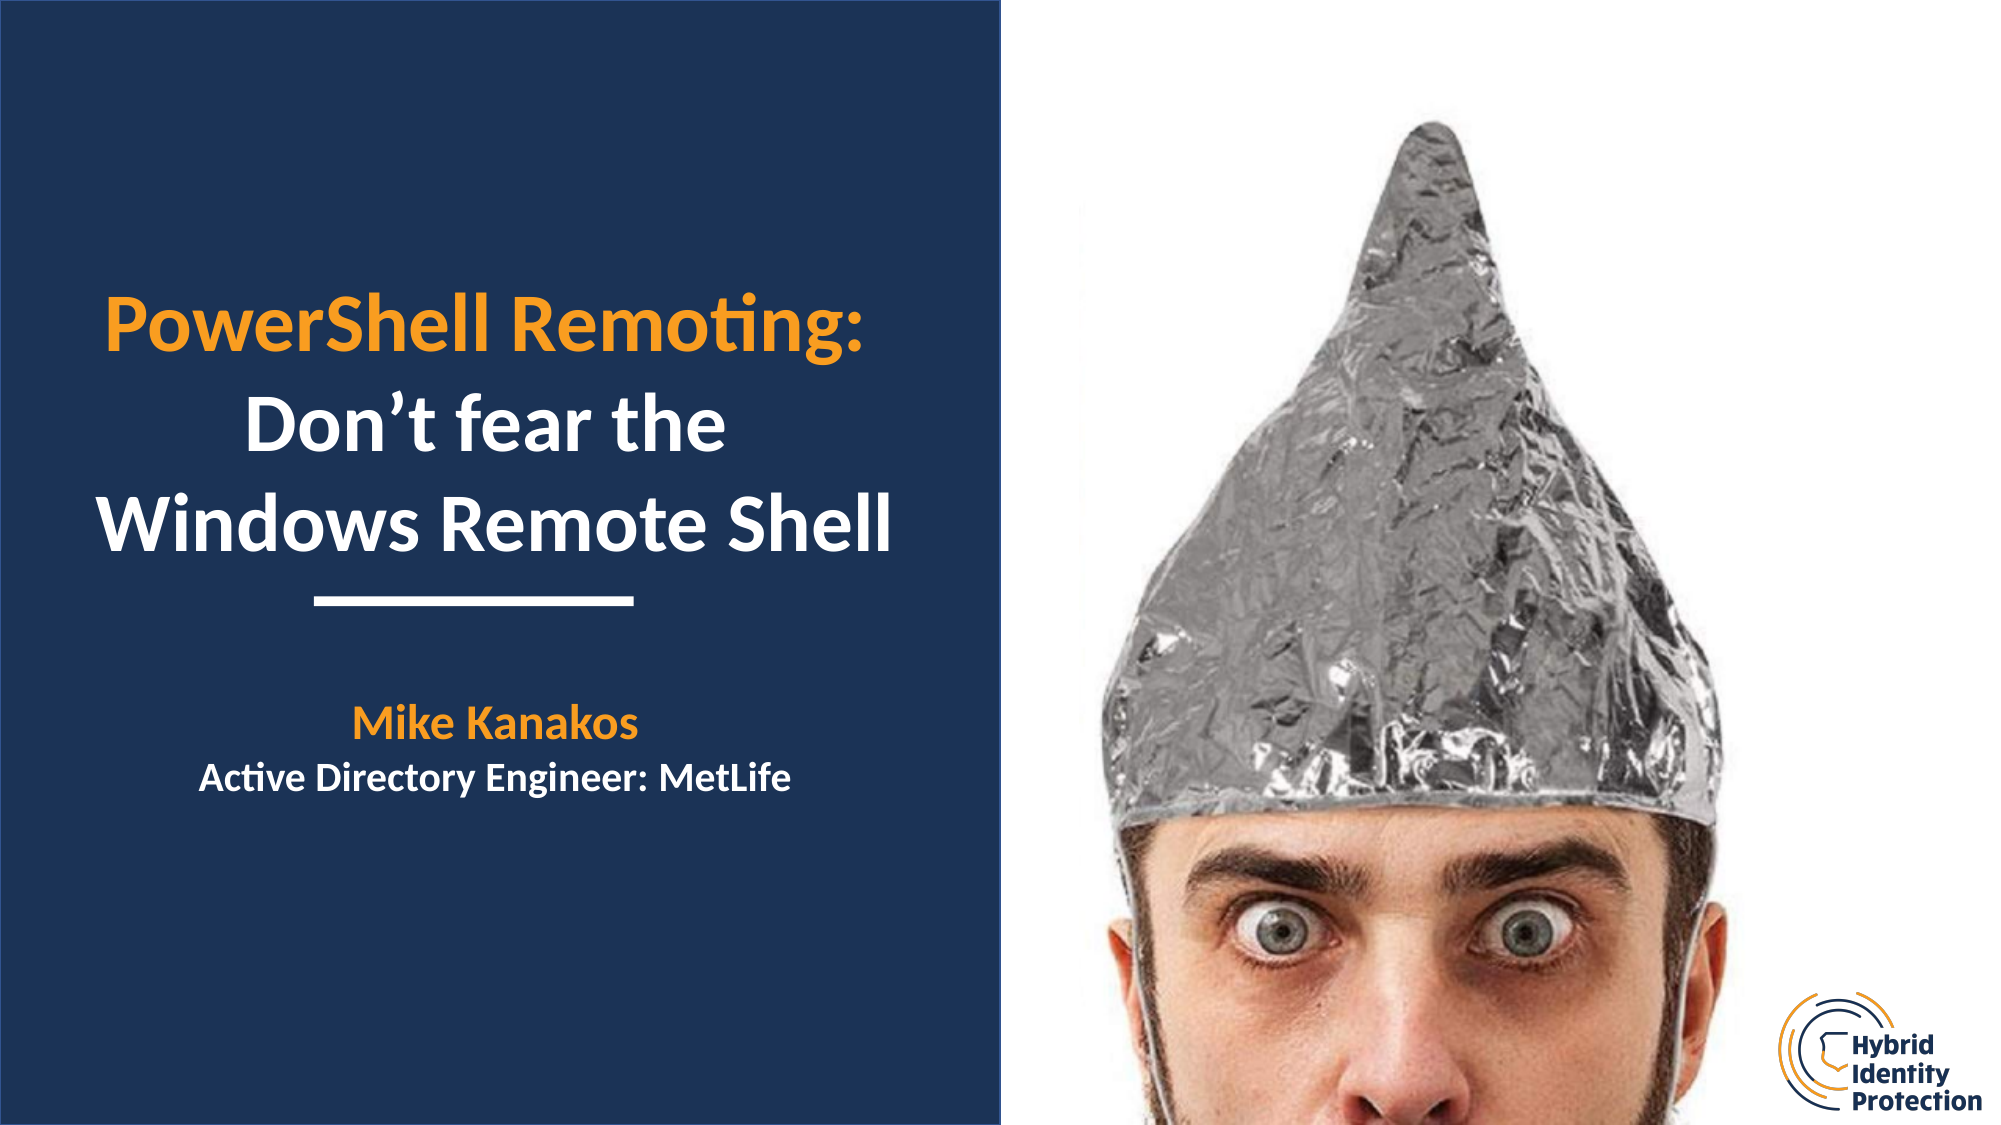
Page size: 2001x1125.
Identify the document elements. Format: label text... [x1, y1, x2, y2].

picture [1776, 991, 1984, 1112]
text_box PowerShell Remoting: Don’t fear the Windows Remote Shell [40, 261, 932, 576]
text_box [0, 0, 1001, 1125]
text_box Mike Kanakos Active Directory Engineer: MetLife [83, 682, 907, 807]
picture [1079, 29, 1752, 1125]
text_box [313, 595, 635, 607]
